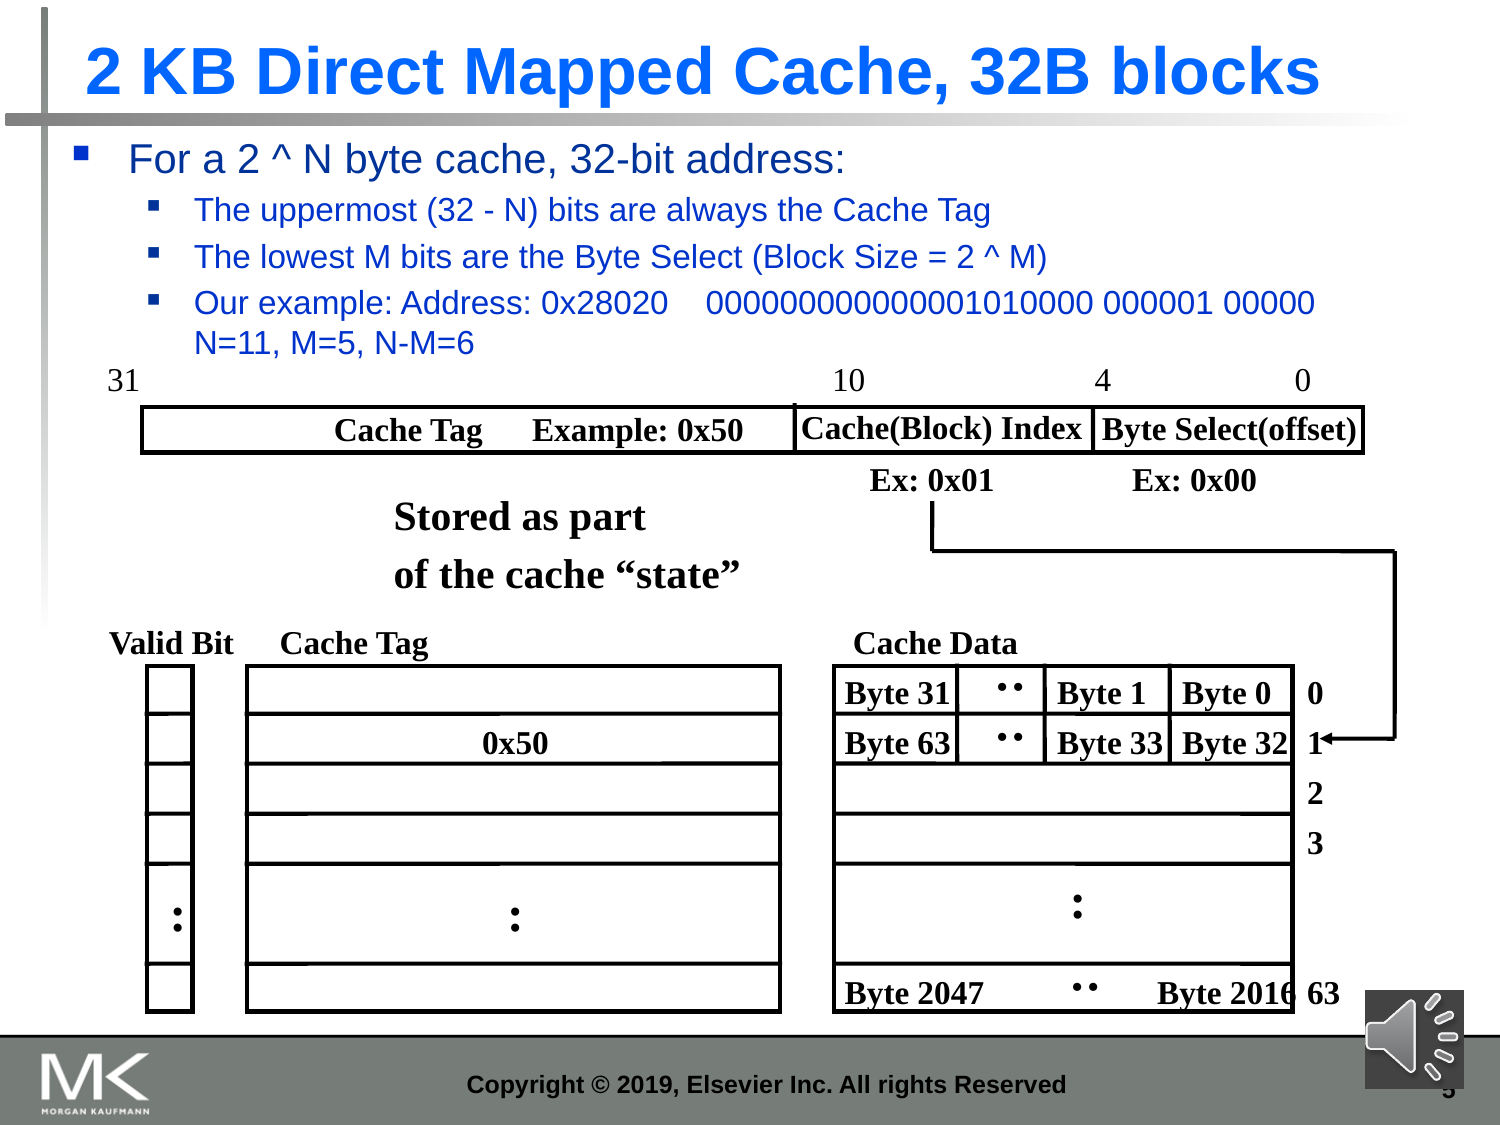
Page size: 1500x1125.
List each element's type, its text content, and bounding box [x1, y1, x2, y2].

title 2 KB Direct Mapped Cache, 32B blocks [70, 18, 1430, 116]
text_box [92, 350, 1395, 739]
picture [29, 1046, 160, 1123]
text_box For a 2 ^ N byte cache, 32-bit address: The uppermost (32 - N) bits are always the Cache Tag The lowest M bits are the Byte Select (Block Size = 2 ^ M) Our example: Address: 0x28020 000000000000001010000 000001 00000 N=11, M=5, N-M=6 [56, 124, 1411, 370]
picture [1364, 989, 1465, 1090]
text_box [144, 746, 1356, 1019]
footer Copyright © 2019, Elsevier Inc. All rights Reserved [170, 1046, 1365, 1106]
